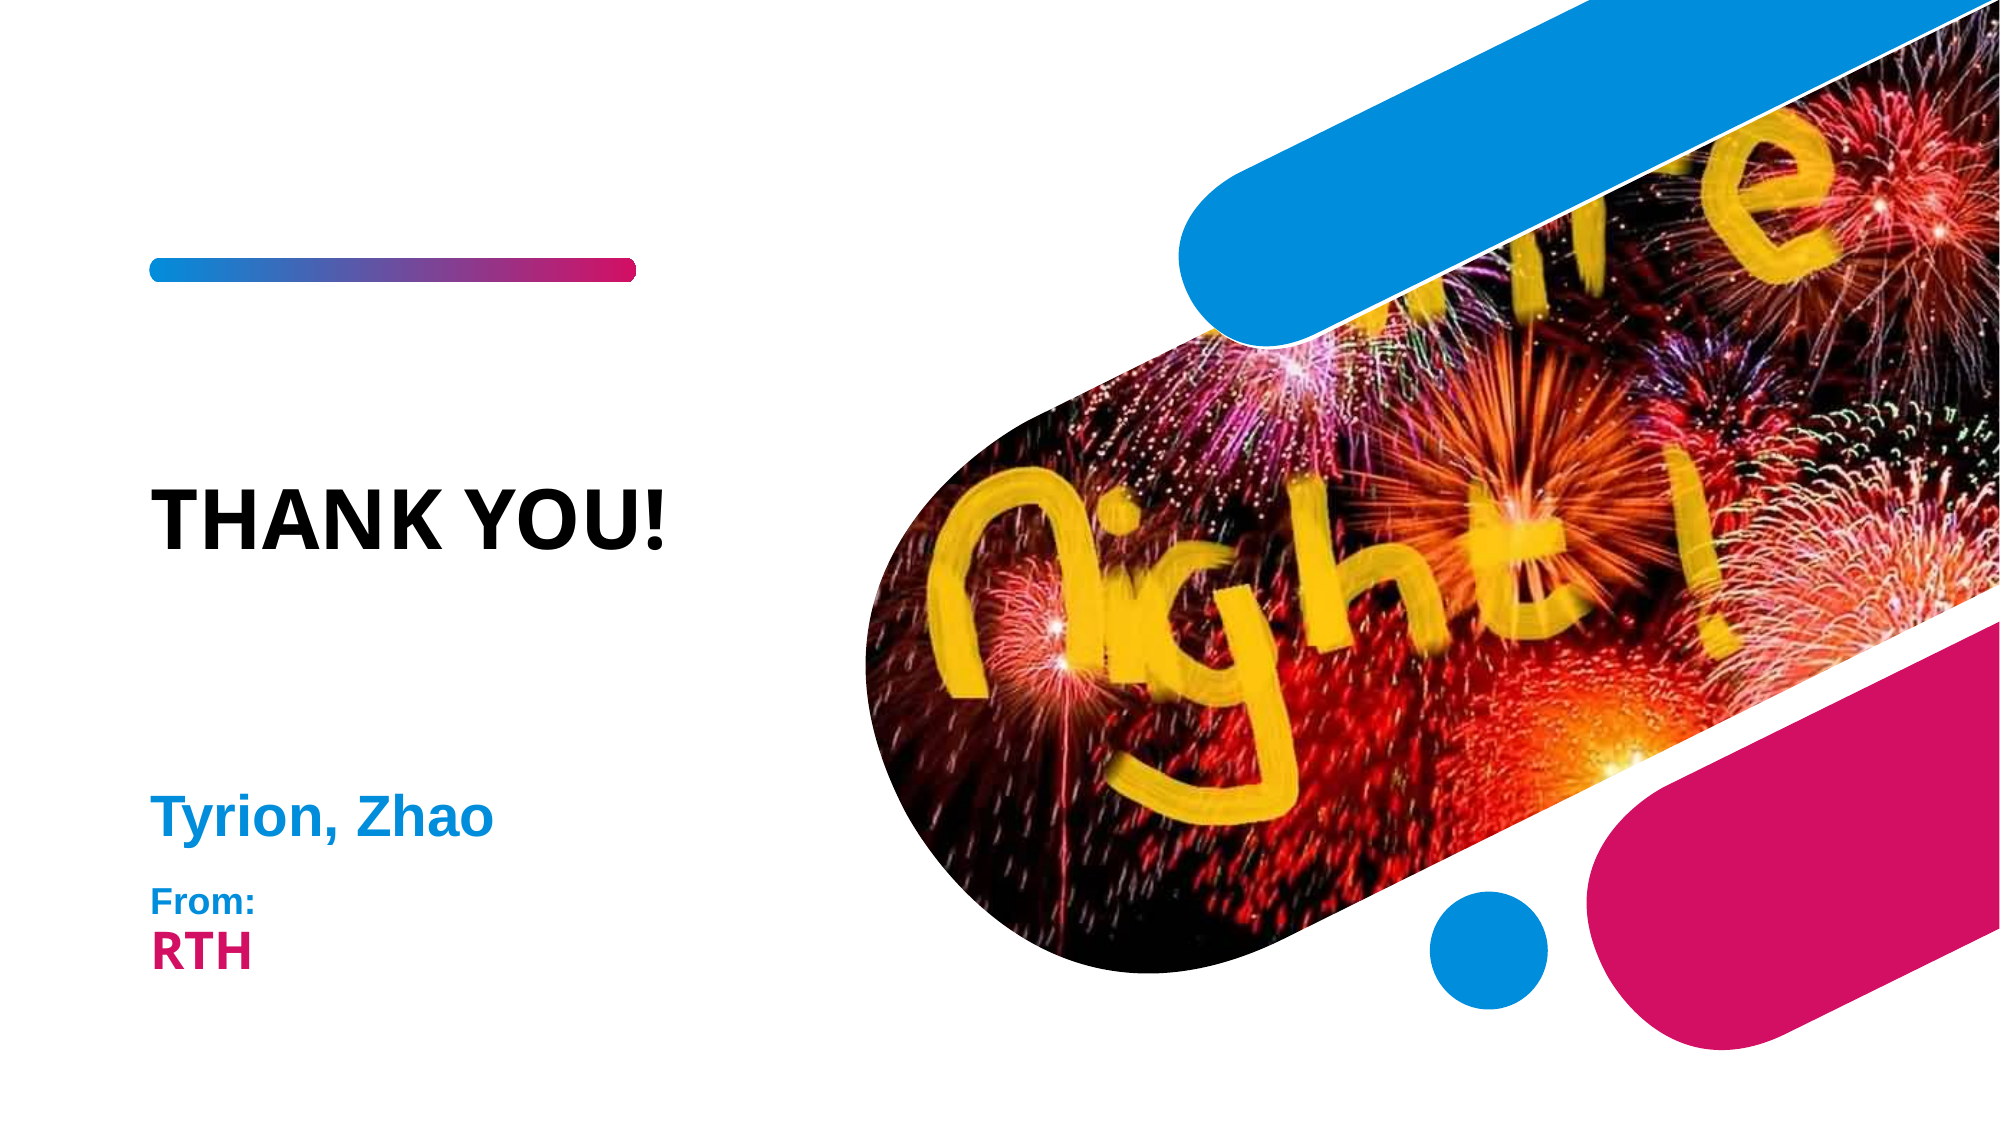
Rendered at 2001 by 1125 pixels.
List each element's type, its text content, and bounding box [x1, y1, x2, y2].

list From: [135, 875, 852, 917]
list RTH [135, 917, 852, 978]
title THANK YOU! [135, 414, 865, 632]
list Tyrion, Zhao [135, 778, 852, 865]
picture [865, 0, 2000, 974]
